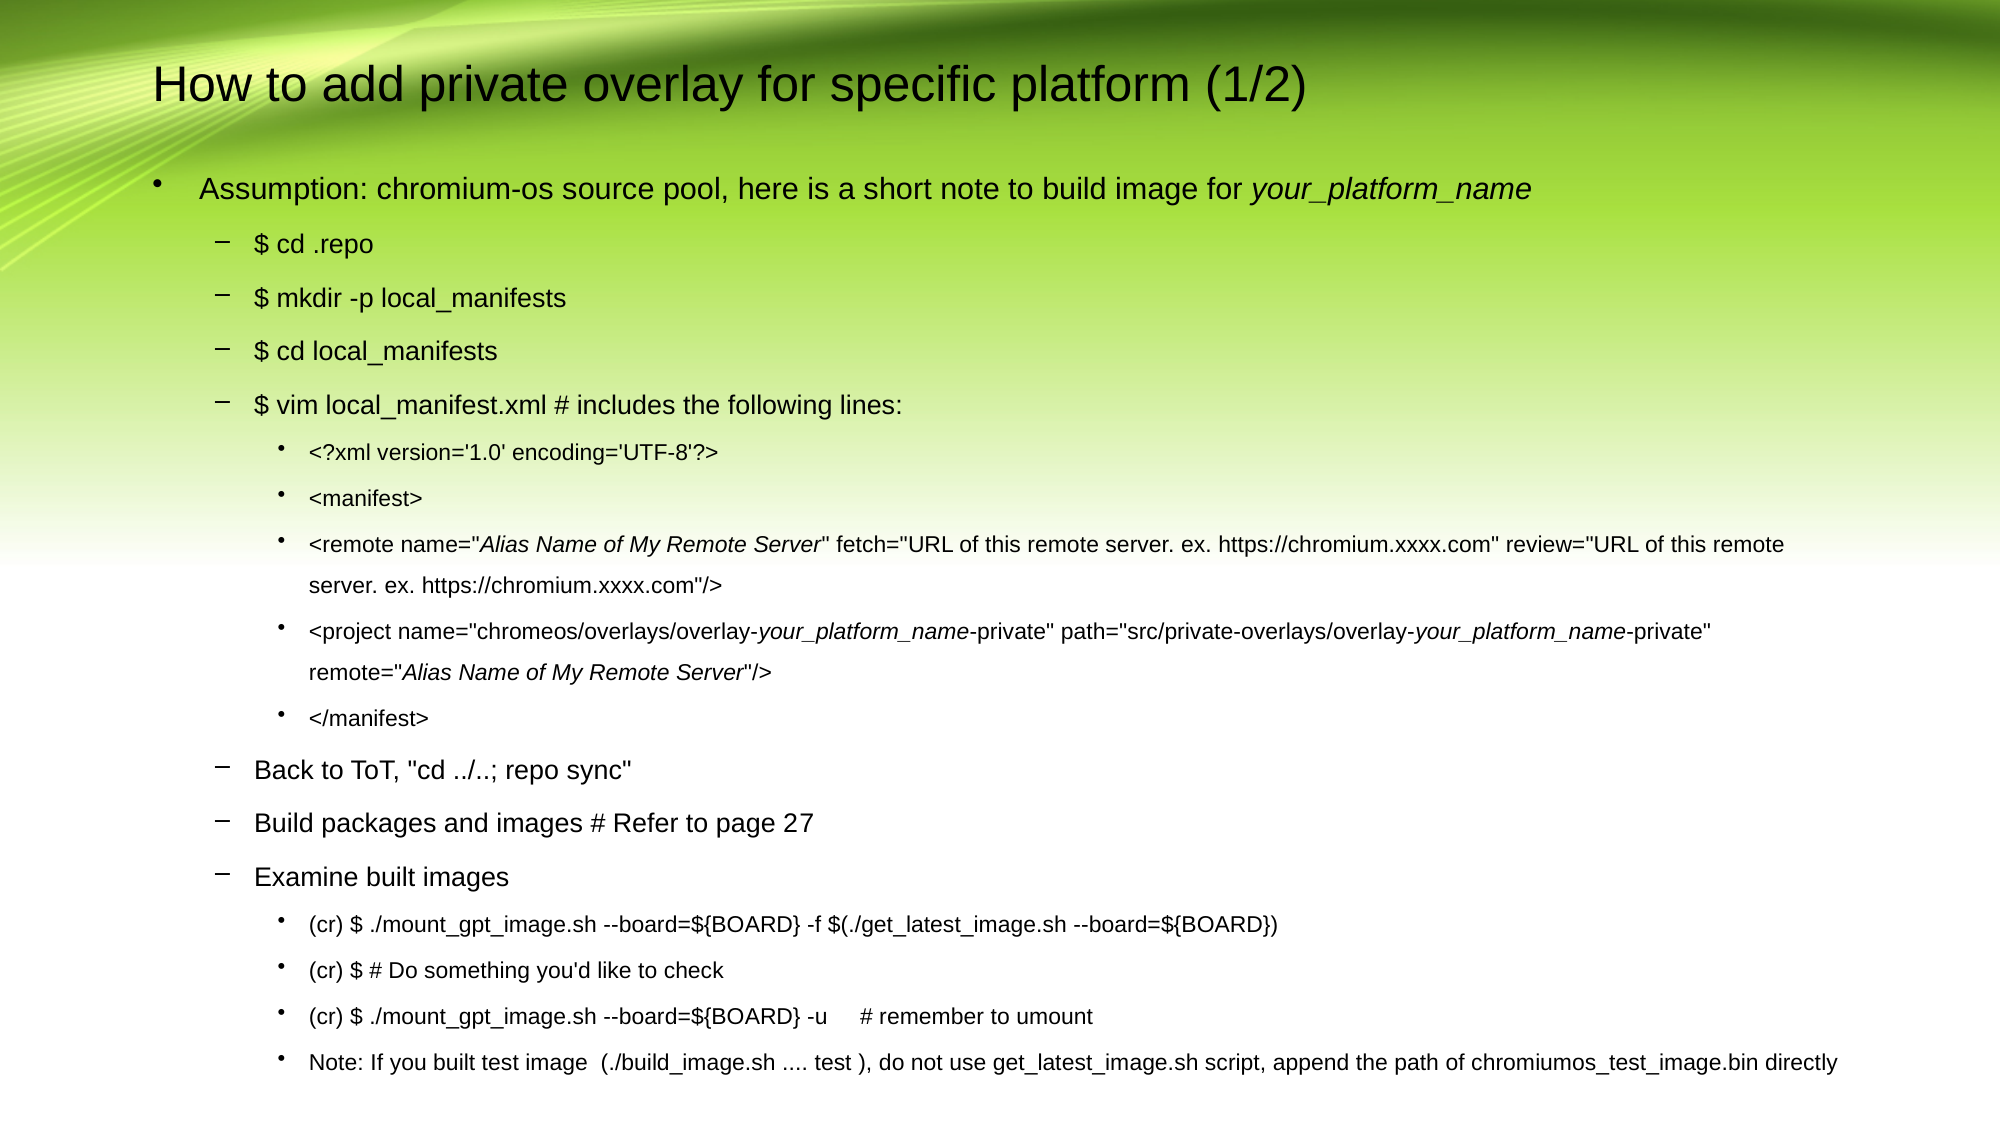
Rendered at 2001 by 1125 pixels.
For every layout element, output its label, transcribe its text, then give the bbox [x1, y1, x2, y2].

picture [0, 0, 2000, 1125]
title How to add private overlay for specific platform (1/2) [137, 33, 1863, 130]
list Assumption: chromium-os source pool, here is a short note to build image for your_platform_name $ cd .repo $ mkdir -p local_manifests $ cd local_manifests $ vim local_manifest.xml # includes the following lines: <?xml version='1.0' encoding='UTF-8'?> <manifest> <remote name="Alias Name of My Remote Server" fetch="URL of this remote server. ex. https://chromium.xxxx.com" review="URL of this remote server. ex. https://chromium.xxxx.com"/> <project name="chromeos/overlays/overlay-your_platform_name-private" path="src/private-overlays/overlay-your_platform_name-private" remote="Alias Name of My Remote Server"/> </manifest> Back to ToT, "cd ../..; repo sync" Build packages and images # Refer to page 27 Examine built images (cr) $ ./mount_gpt_image.sh --board=${BOARD} -f $(./get_latest_image.sh --board=${BOARD}) (cr) $ # Do something you'd like to check (cr) $ ./mount_gpt_image.sh --board=${BOARD} -u # remember to umount Note: If you built test image (./build_image.sh .... test ), do not use get_latest_image.sh script, append the path of chromiumos_test_image.bin directly [137, 142, 1863, 1099]
